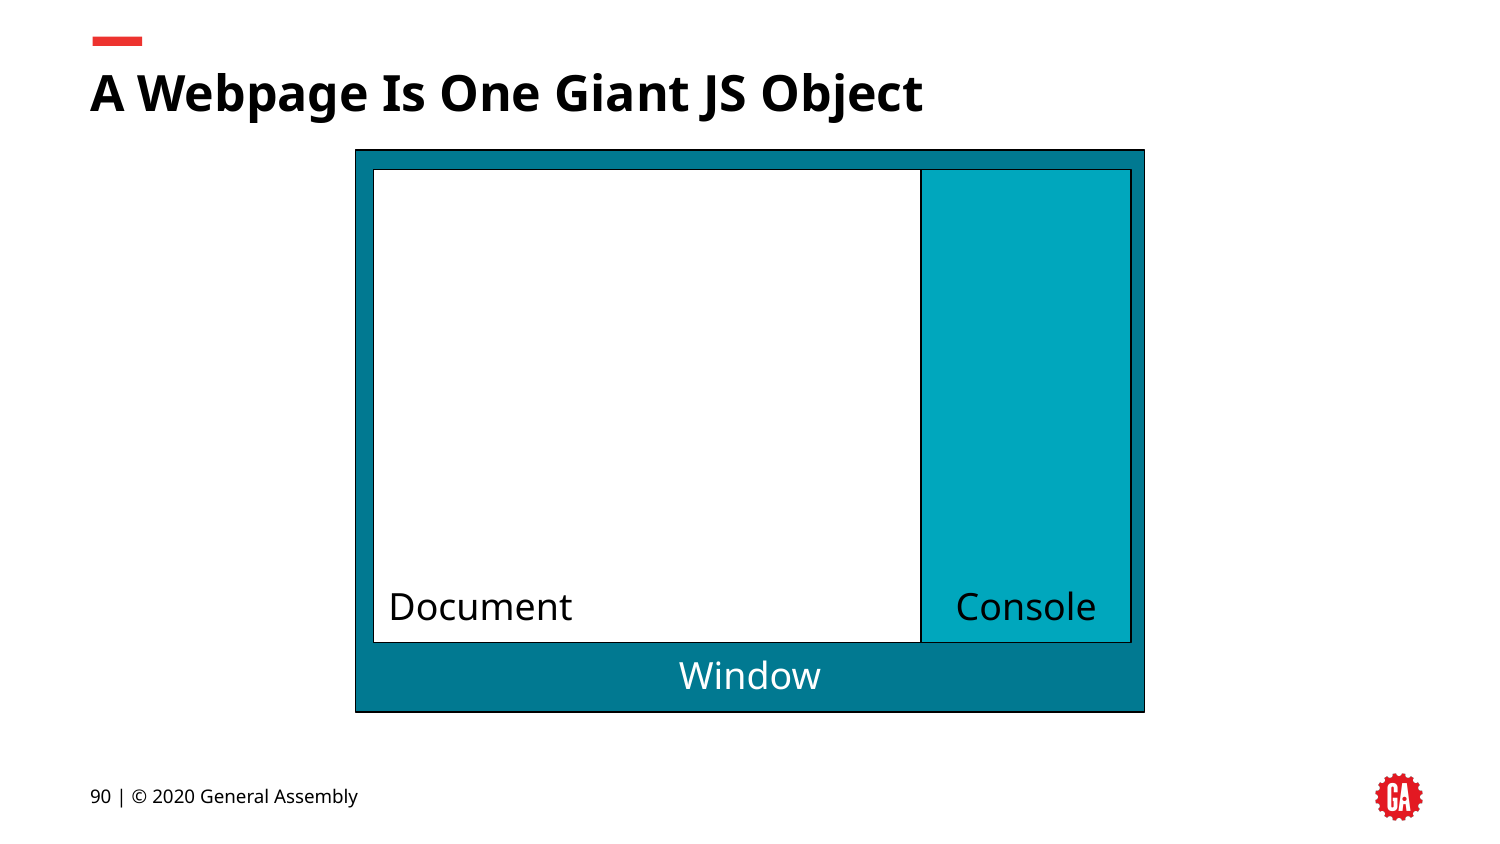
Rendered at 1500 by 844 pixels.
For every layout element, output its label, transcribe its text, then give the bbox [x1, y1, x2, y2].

title A Webpage Is One Giant JS Object [75, 46, 1473, 140]
text_box Document [373, 169, 921, 643]
text_box Window [355, 149, 1145, 713]
slide_number ‹#› | © 2020 General Assembly [75, 764, 465, 830]
text_box Console [921, 169, 1132, 643]
picture [1373, 771, 1425, 823]
